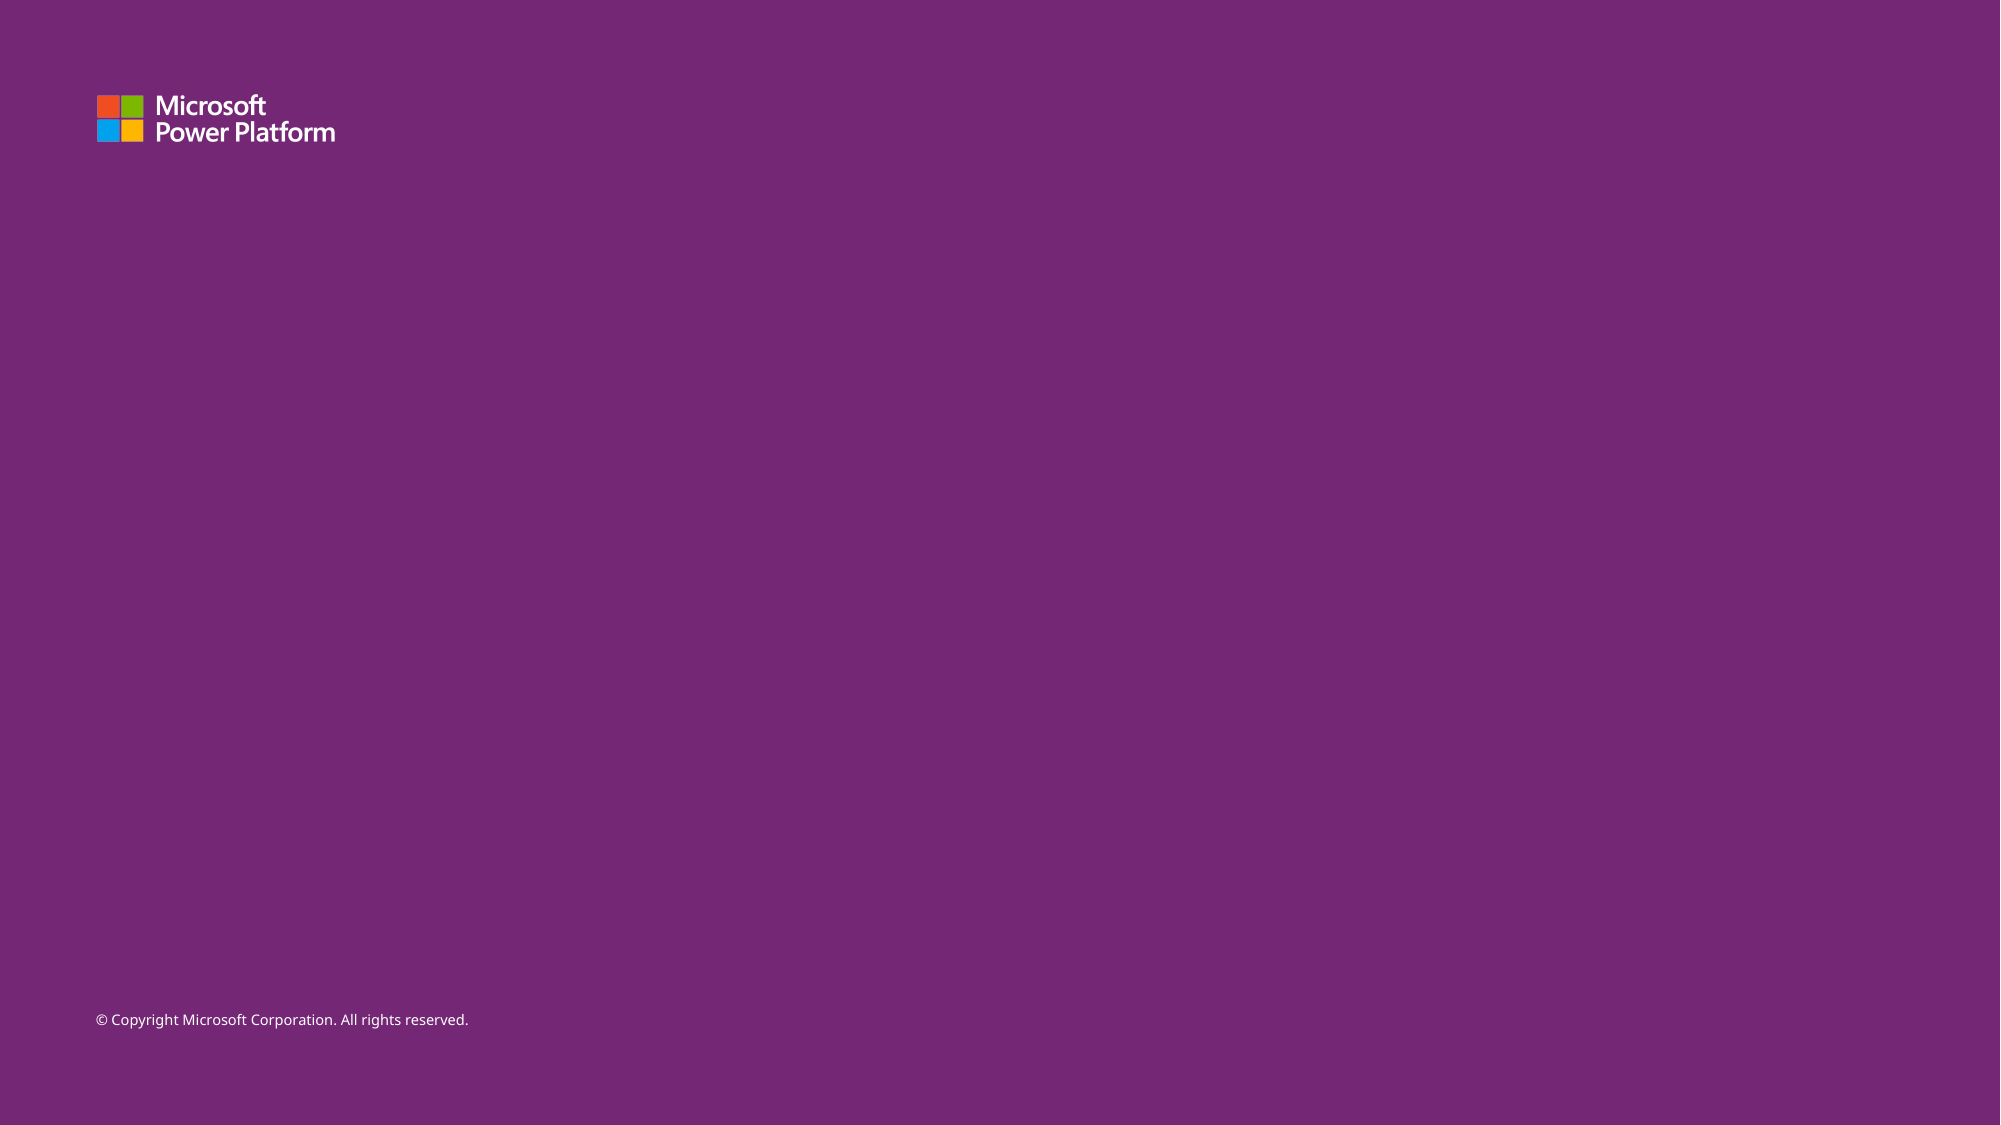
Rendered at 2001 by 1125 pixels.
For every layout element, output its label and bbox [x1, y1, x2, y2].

picture [52, 50, 381, 187]
